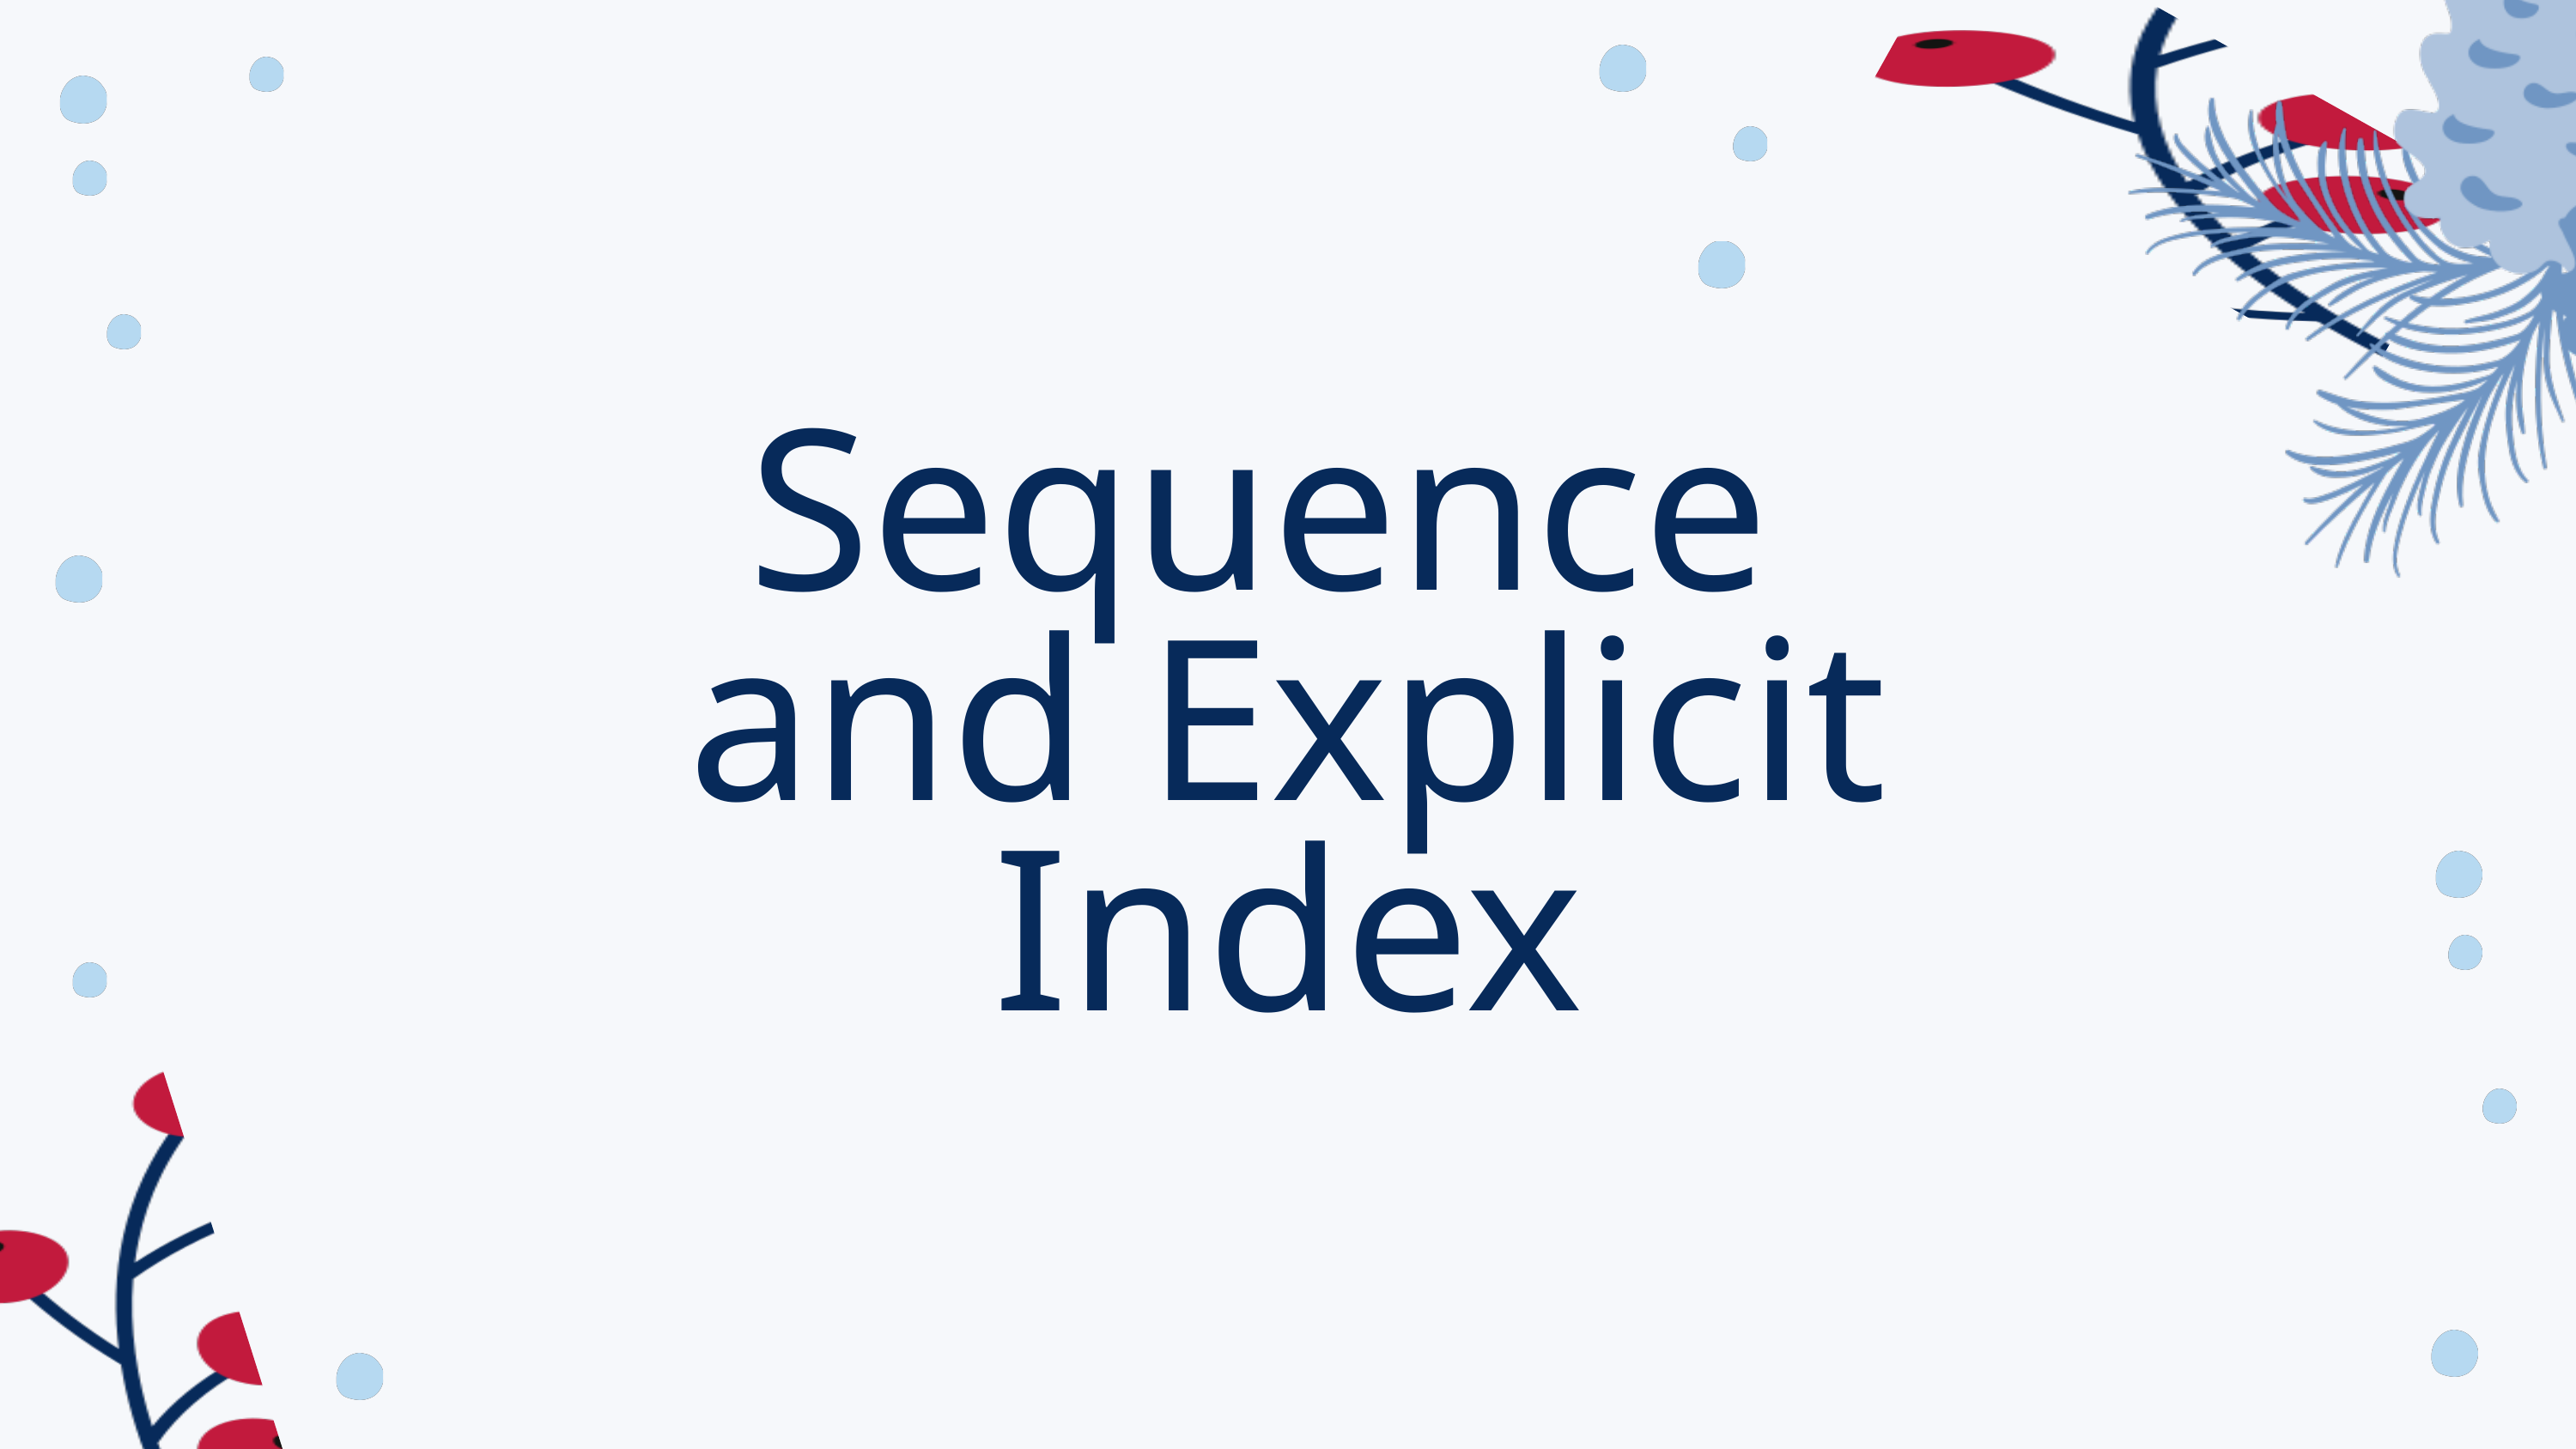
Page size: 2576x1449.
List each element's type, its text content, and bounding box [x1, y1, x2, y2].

text_box [106, 314, 142, 349]
text_box [2482, 1088, 2517, 1124]
text_box [1698, 241, 1746, 288]
text_box [2435, 851, 2483, 898]
text_box [1861, 0, 2128, 251]
text_box [0, 1066, 283, 1449]
text_box Sequence and Explicit Index [630, 425, 1946, 1056]
text_box [336, 1353, 384, 1401]
text_box [55, 555, 103, 603]
text_box [1733, 126, 1768, 161]
text_box [72, 161, 107, 196]
text_box [2128, 0, 2576, 579]
text_box [1599, 45, 1647, 92]
text_box [2431, 1330, 2478, 1377]
text_box [59, 76, 107, 124]
text_box [72, 962, 107, 997]
text_box [249, 57, 284, 92]
text_box [2448, 935, 2483, 970]
